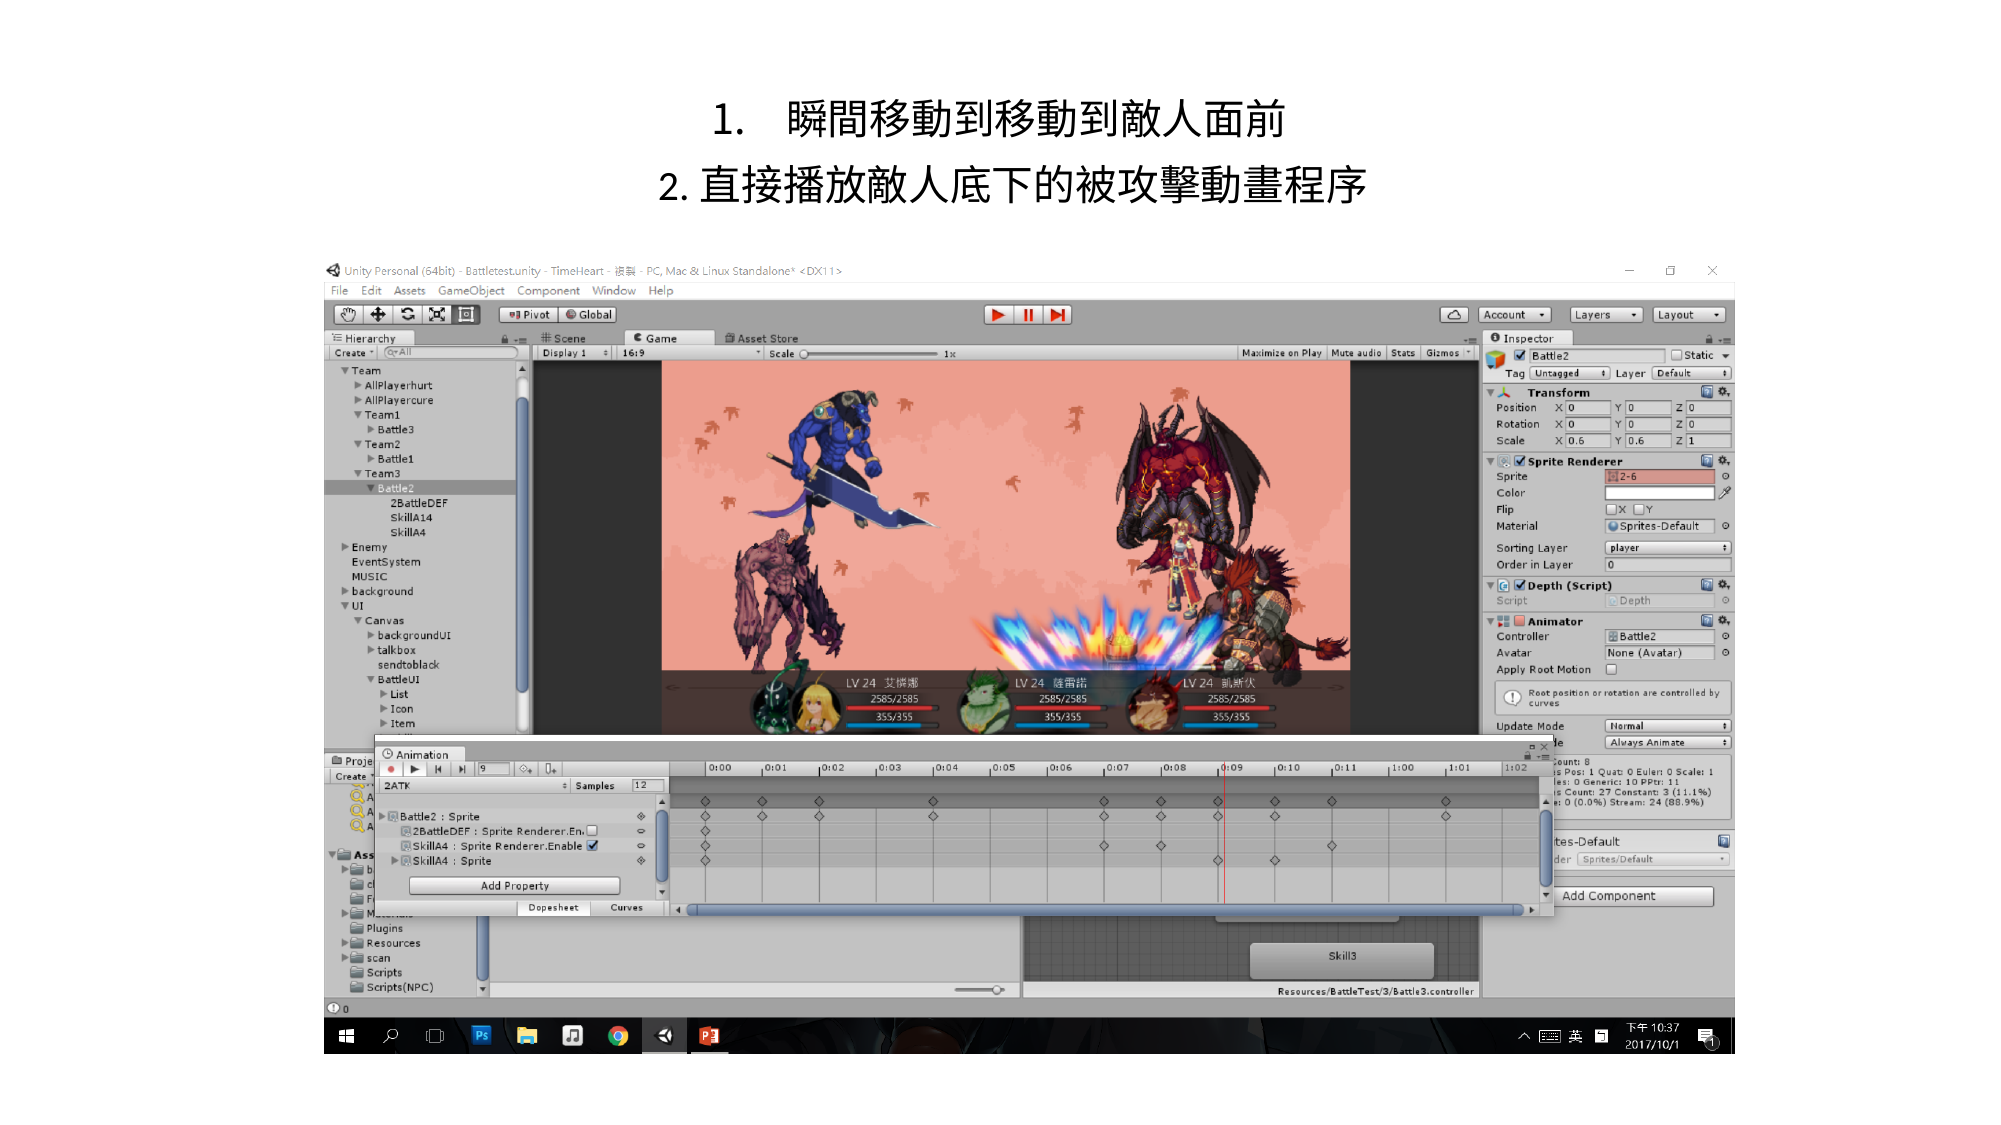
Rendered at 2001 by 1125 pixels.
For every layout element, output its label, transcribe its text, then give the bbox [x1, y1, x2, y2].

subtitle 瞬間移動到移動到敵人面前 2.直接播放敵人底下的被攻擊動畫程序 [109, 90, 1917, 1125]
picture [324, 260, 1735, 1054]
